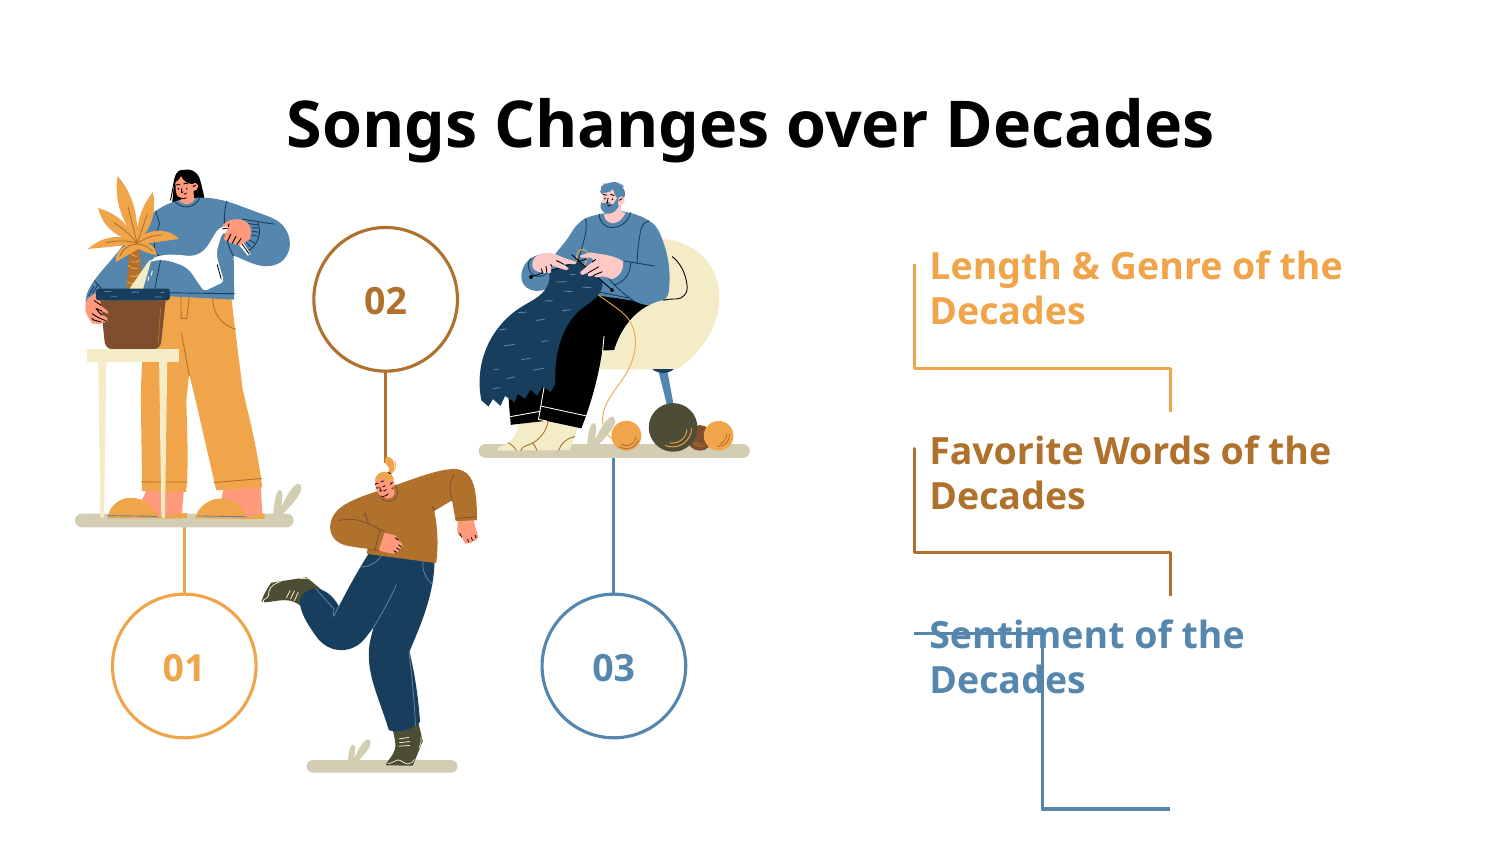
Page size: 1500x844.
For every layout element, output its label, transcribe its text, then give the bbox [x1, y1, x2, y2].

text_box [914, 632, 1171, 810]
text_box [477, 181, 751, 459]
text_box Sentiment of the Decades [914, 596, 1427, 670]
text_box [74, 169, 307, 528]
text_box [914, 264, 1171, 413]
title Songs Changes over Decades [75, 67, 1427, 161]
text_box 03 [542, 594, 686, 738]
text_box 01 [112, 594, 256, 738]
text_box 02 [313, 227, 458, 372]
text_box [261, 456, 479, 773]
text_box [914, 448, 1171, 597]
text_box Favorite Words of the Decades [914, 411, 1427, 486]
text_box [914, 227, 1441, 352]
